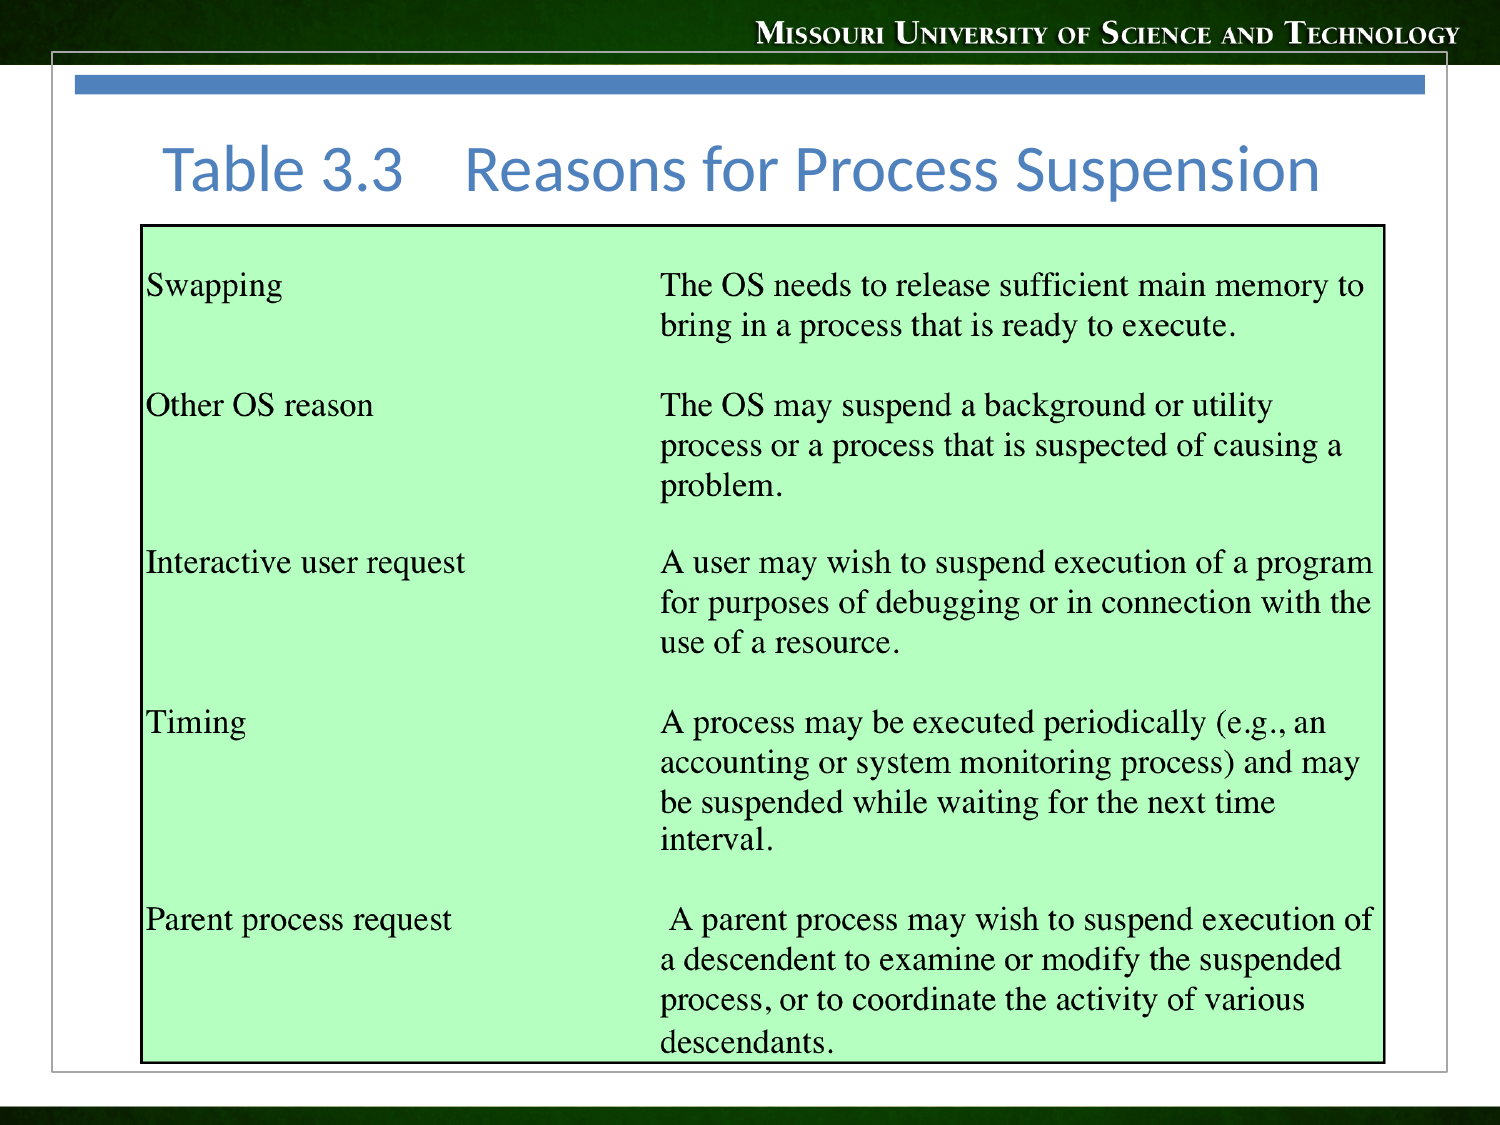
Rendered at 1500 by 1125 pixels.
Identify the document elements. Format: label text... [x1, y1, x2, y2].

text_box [137, 224, 1388, 1065]
title Table 3.3 Reasons for Process Suspension [62, 112, 1438, 213]
picture [0, 0, 1500, 1125]
